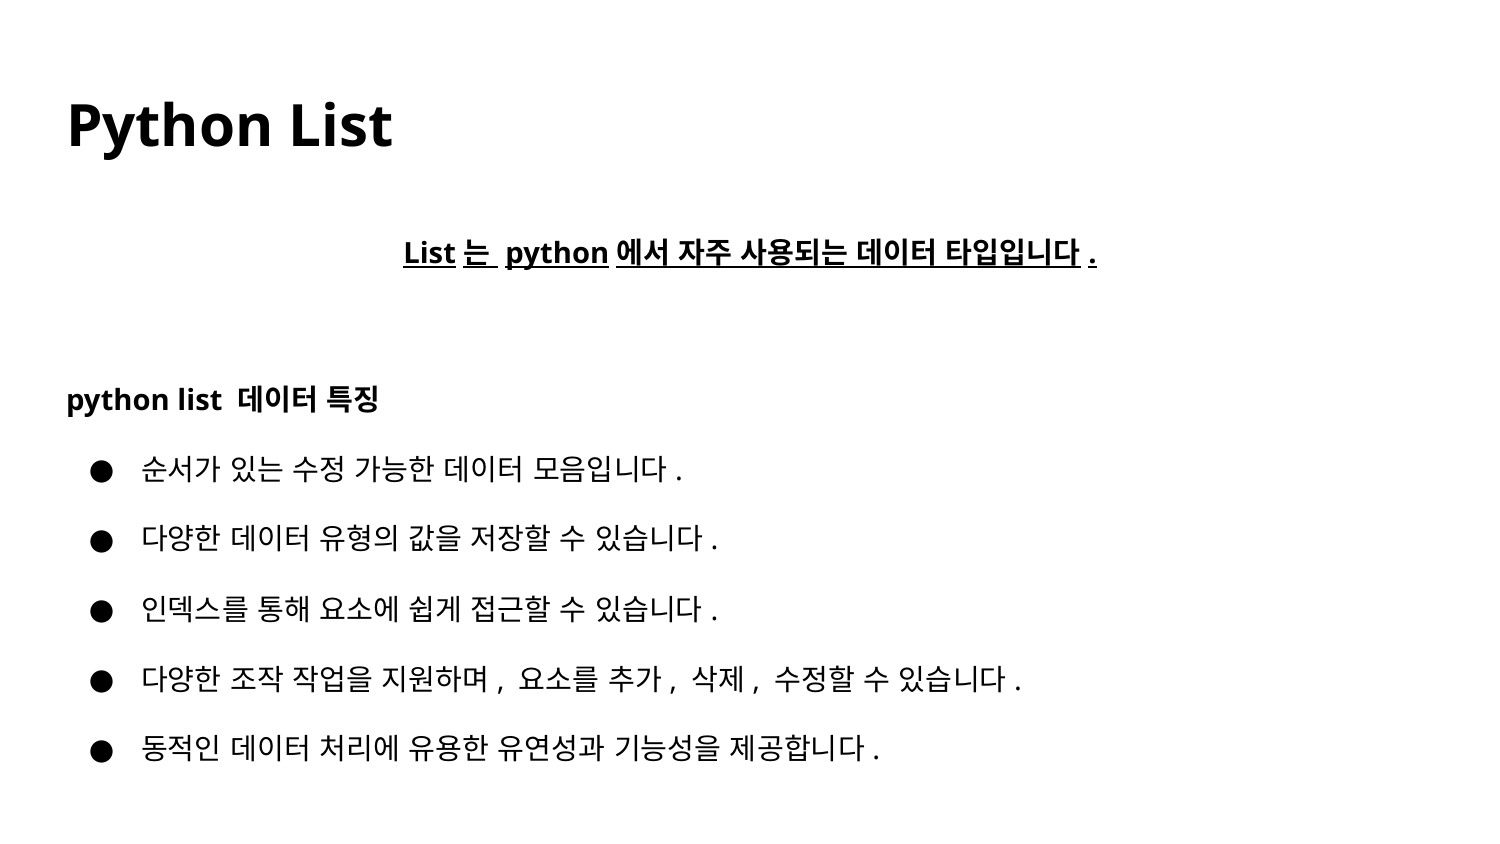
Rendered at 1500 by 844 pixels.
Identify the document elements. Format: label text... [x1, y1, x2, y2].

text_box python list 데이터 특징 순서가 있는 수정 가능한 데이터 모음입니다. 다양한 데이터 유형의 값을 저장할 수 있습니다. 인덱스를 통해 요소에 쉽게 접근할 수 있습니다. 다양한 조작 작업을 지원하며, 요소를 추가, 삭제, 수정할 수 있습니다. 동적인 데이터 처리에 유용한 유연성과 기능성을 제공합니다. [51, 331, 1449, 742]
text_box List는 python에서 자주 사용되는 데이터 타입입니다. [51, 205, 1449, 281]
title Python List [51, 72, 1449, 167]
